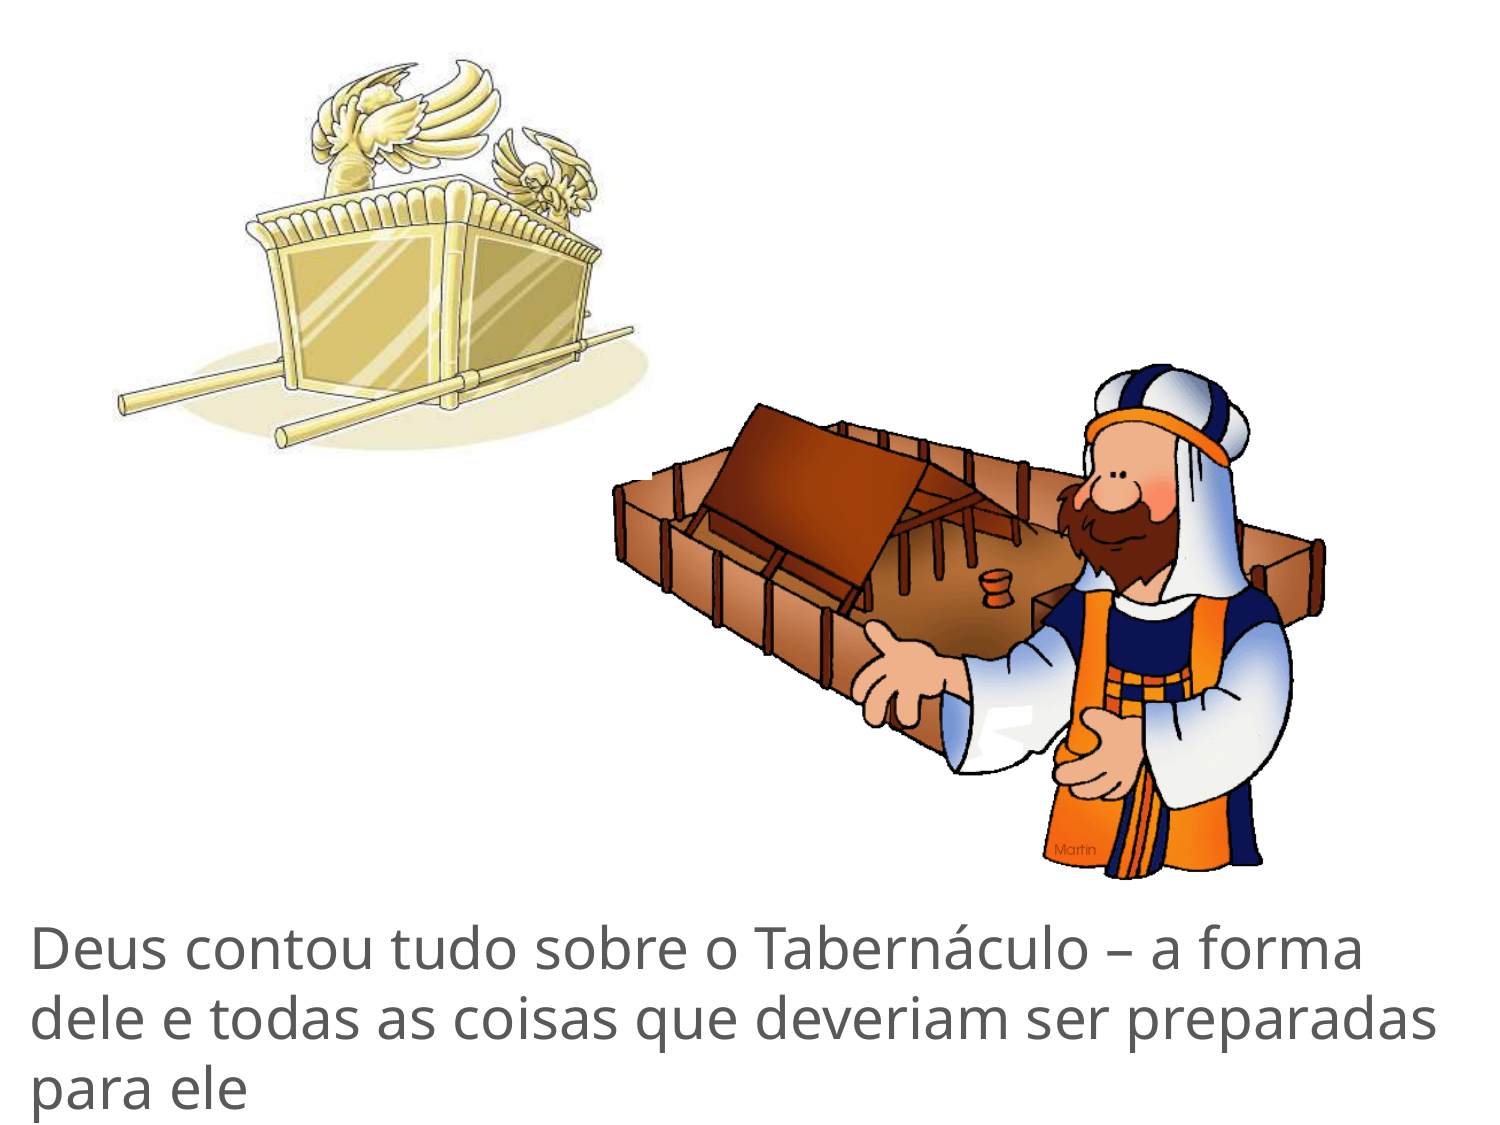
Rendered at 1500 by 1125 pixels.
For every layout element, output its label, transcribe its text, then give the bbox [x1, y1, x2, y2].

picture [111, 18, 1340, 895]
text_box Deus contou tudo sobre o Tabernáculo – a forma dele e todas as coisas que deveriam ser preparadas para ele [14, 903, 1486, 1125]
